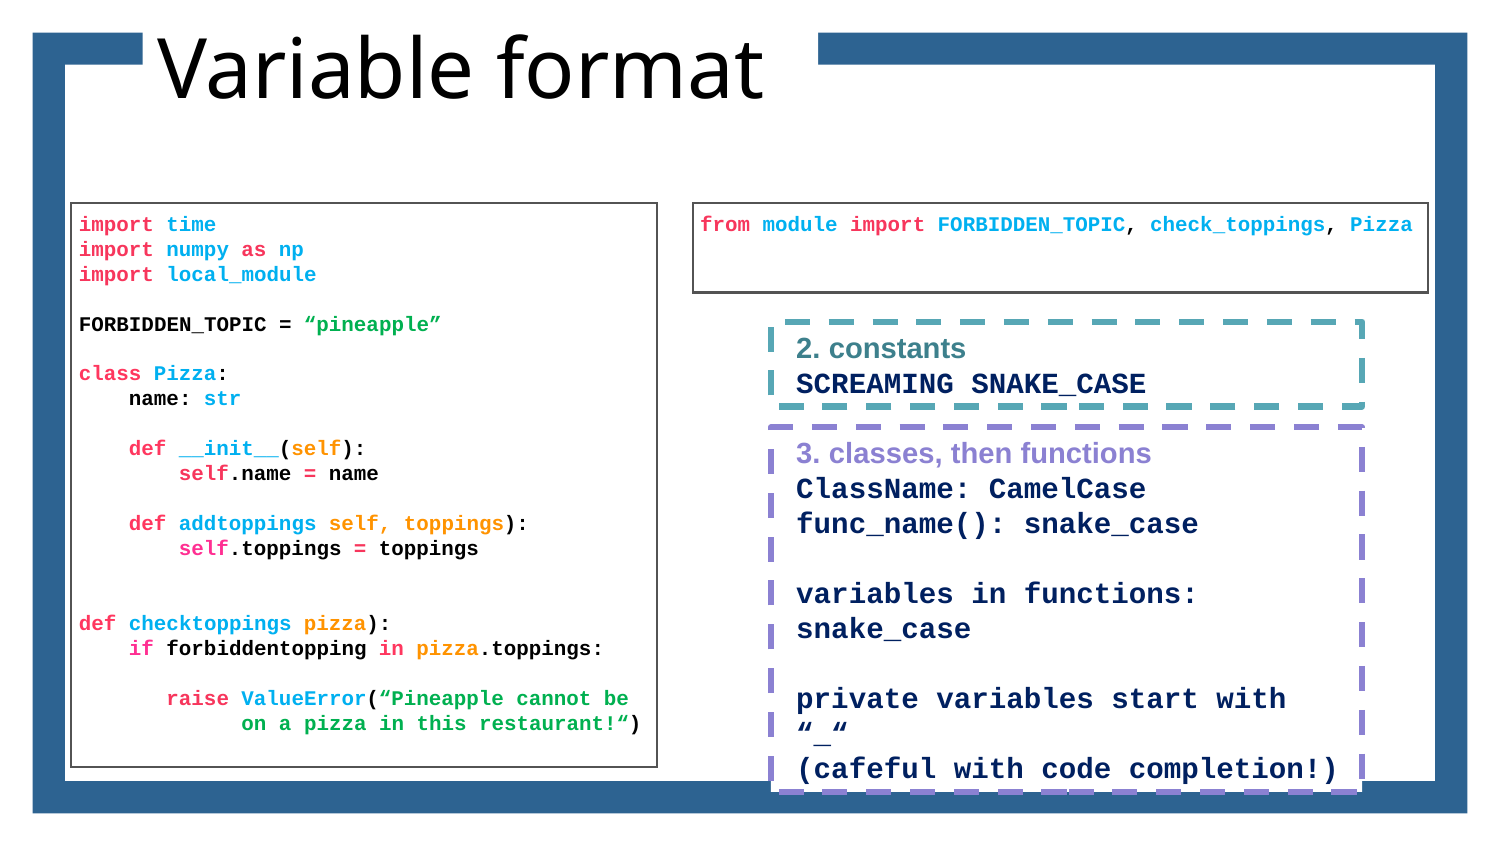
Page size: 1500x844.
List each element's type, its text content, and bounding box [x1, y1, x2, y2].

text_box 3. classes, then functions ClassName: CamelCase func_name(): snake_case variables in functions: snake_case private variables start with “_“ (cafeful with code completion!) [770, 427, 1363, 792]
text_box 2. constants SCREAMING SNAKE_CASE [770, 321, 1363, 407]
text_box import time import numpy as np import local_module FORBIDDEN_TOPIC = “pineapple” class Pizza: name: str def __init__(self): self.name = name def addtoppings(self, toppings): self.toppings = toppings def checktoppings(pizza): if forbiddentopping in pizza.toppings: raise ValueError(“Pineapple cannot be on a pizza in this restaurant!“) [71, 202, 657, 768]
text_box Variable format [142, 0, 819, 150]
text_box from module import FORBIDDEN_TOPIC, check_toppings, Pizza [692, 202, 1429, 293]
